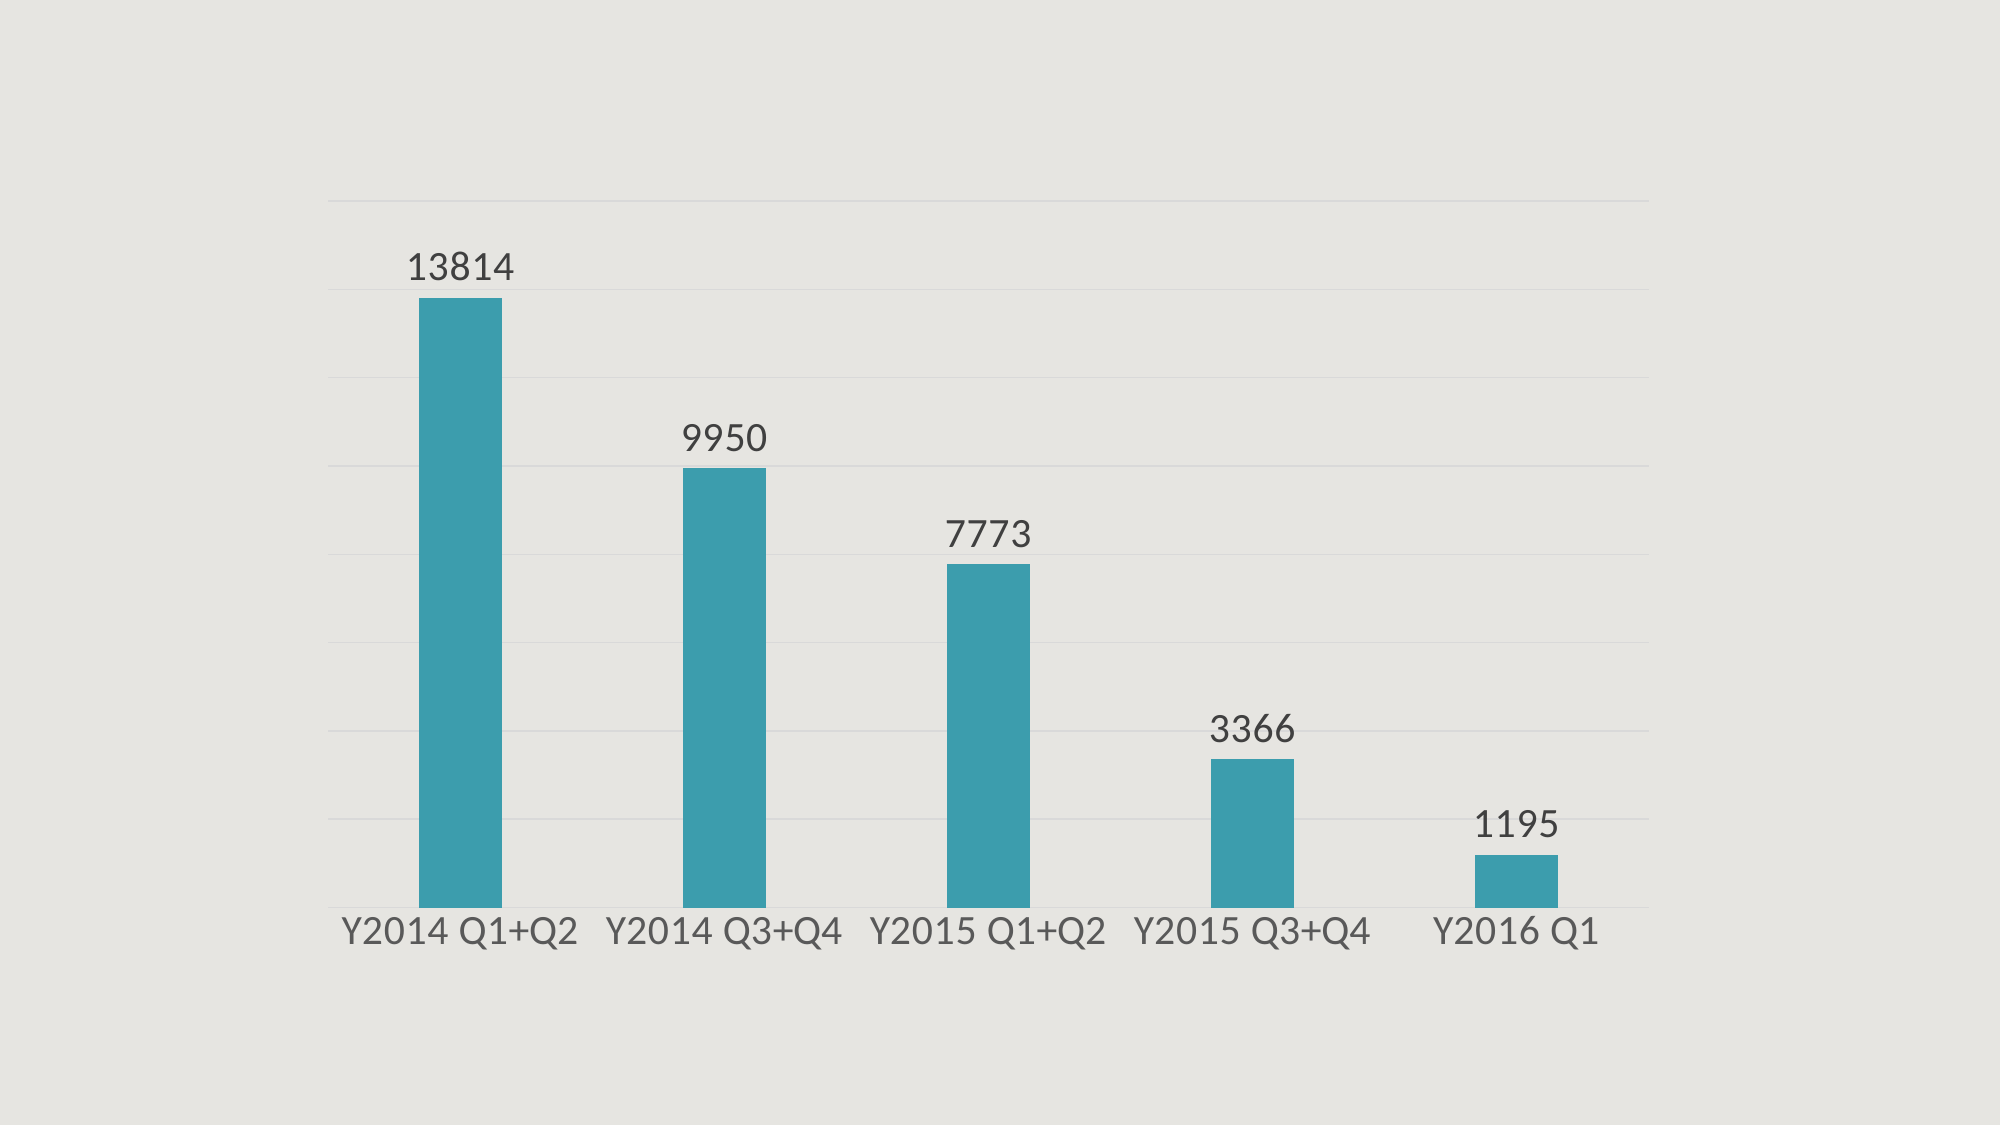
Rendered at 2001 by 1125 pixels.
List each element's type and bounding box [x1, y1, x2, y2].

chart [181, 154, 1683, 989]
